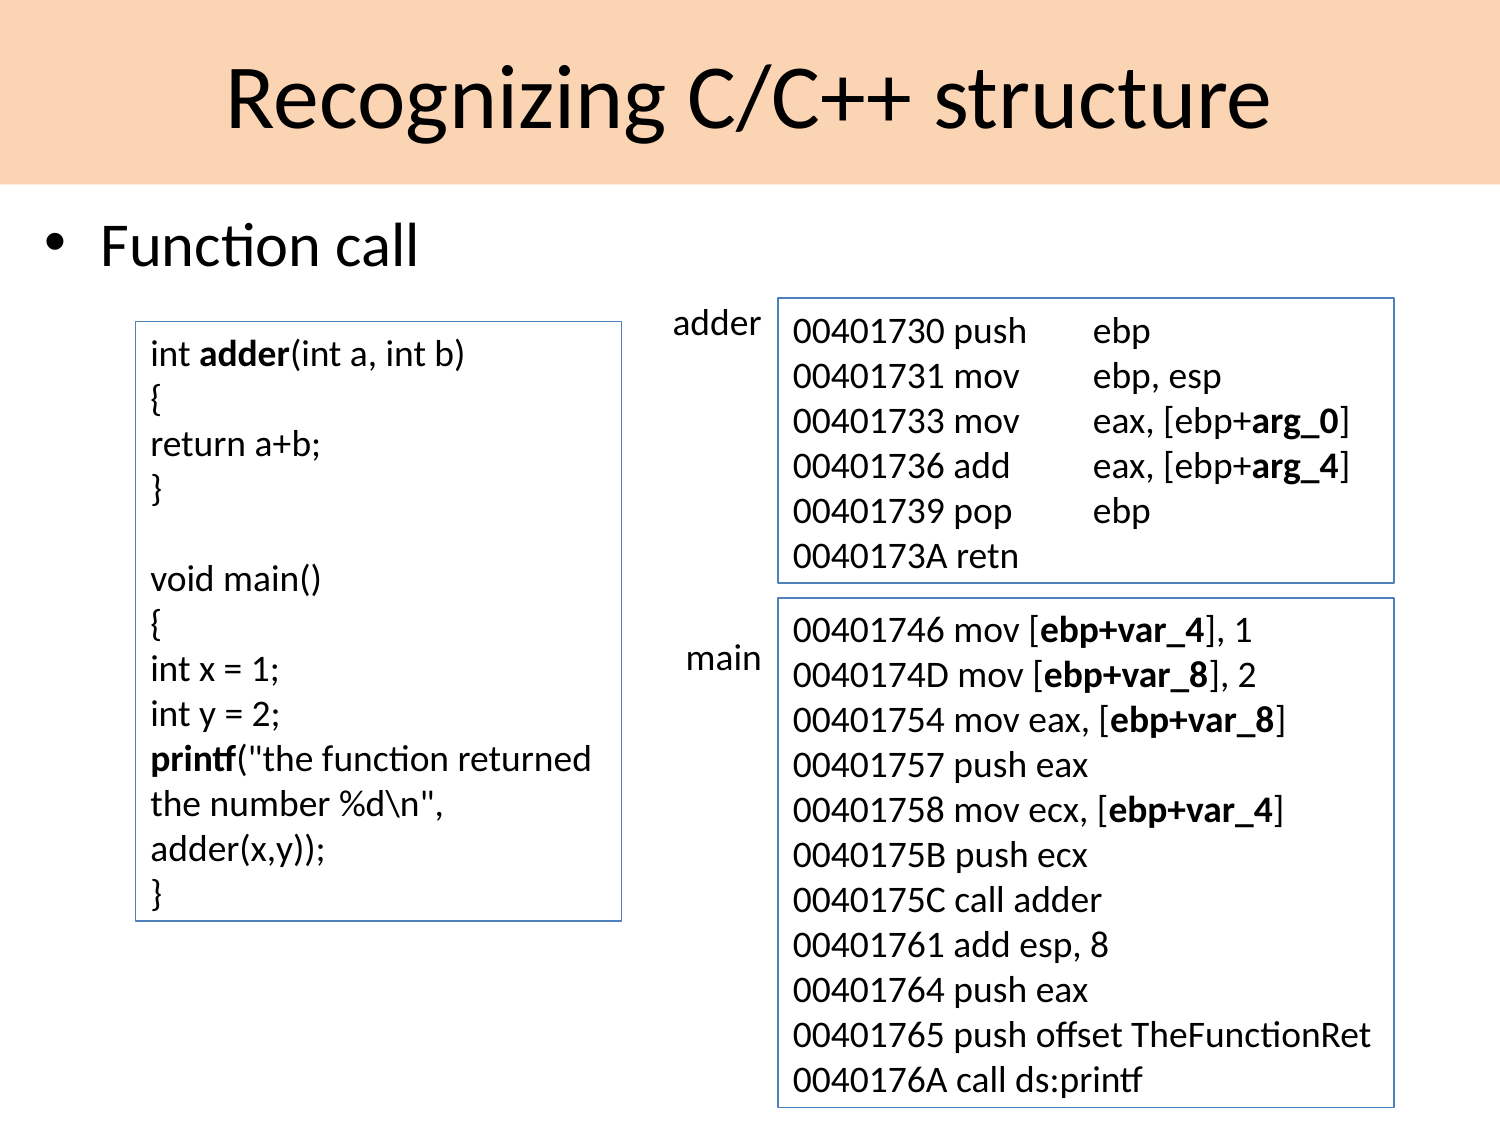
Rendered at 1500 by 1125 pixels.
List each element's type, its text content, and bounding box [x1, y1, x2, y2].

text_box Recognizing C/C++ structure [0, 0, 1500, 185]
text_box Function call [29, 196, 1471, 1035]
text_box int adder(int a, int b) { return a+b; } void main() { int x = 1; int y = 2; printf("the function returned the number %d\n", adder(x,y)); } [135, 321, 622, 922]
text_box main [670, 625, 779, 686]
text_box 00401730 push ebp 00401731 mov ebp, esp 00401733 mov eax, [ebp+arg_0] 00401736 add eax, [ebp+arg_4] 00401739 pop ebp 0040173A retn [778, 298, 1395, 583]
text_box adder [657, 291, 779, 351]
text_box 00401746 mov [ebp+var_4], 1 0040174D mov [ebp+var_8], 2 00401754 mov eax, [ebp+var_8] 00401757 push eax 00401758 mov ecx, [ebp+var_4] 0040175B push ecx 0040175C call adder 00401761 add esp, 8 00401764 push eax 00401765 push offset TheFunctionRet 0040176A call ds:printf [778, 597, 1395, 1108]
